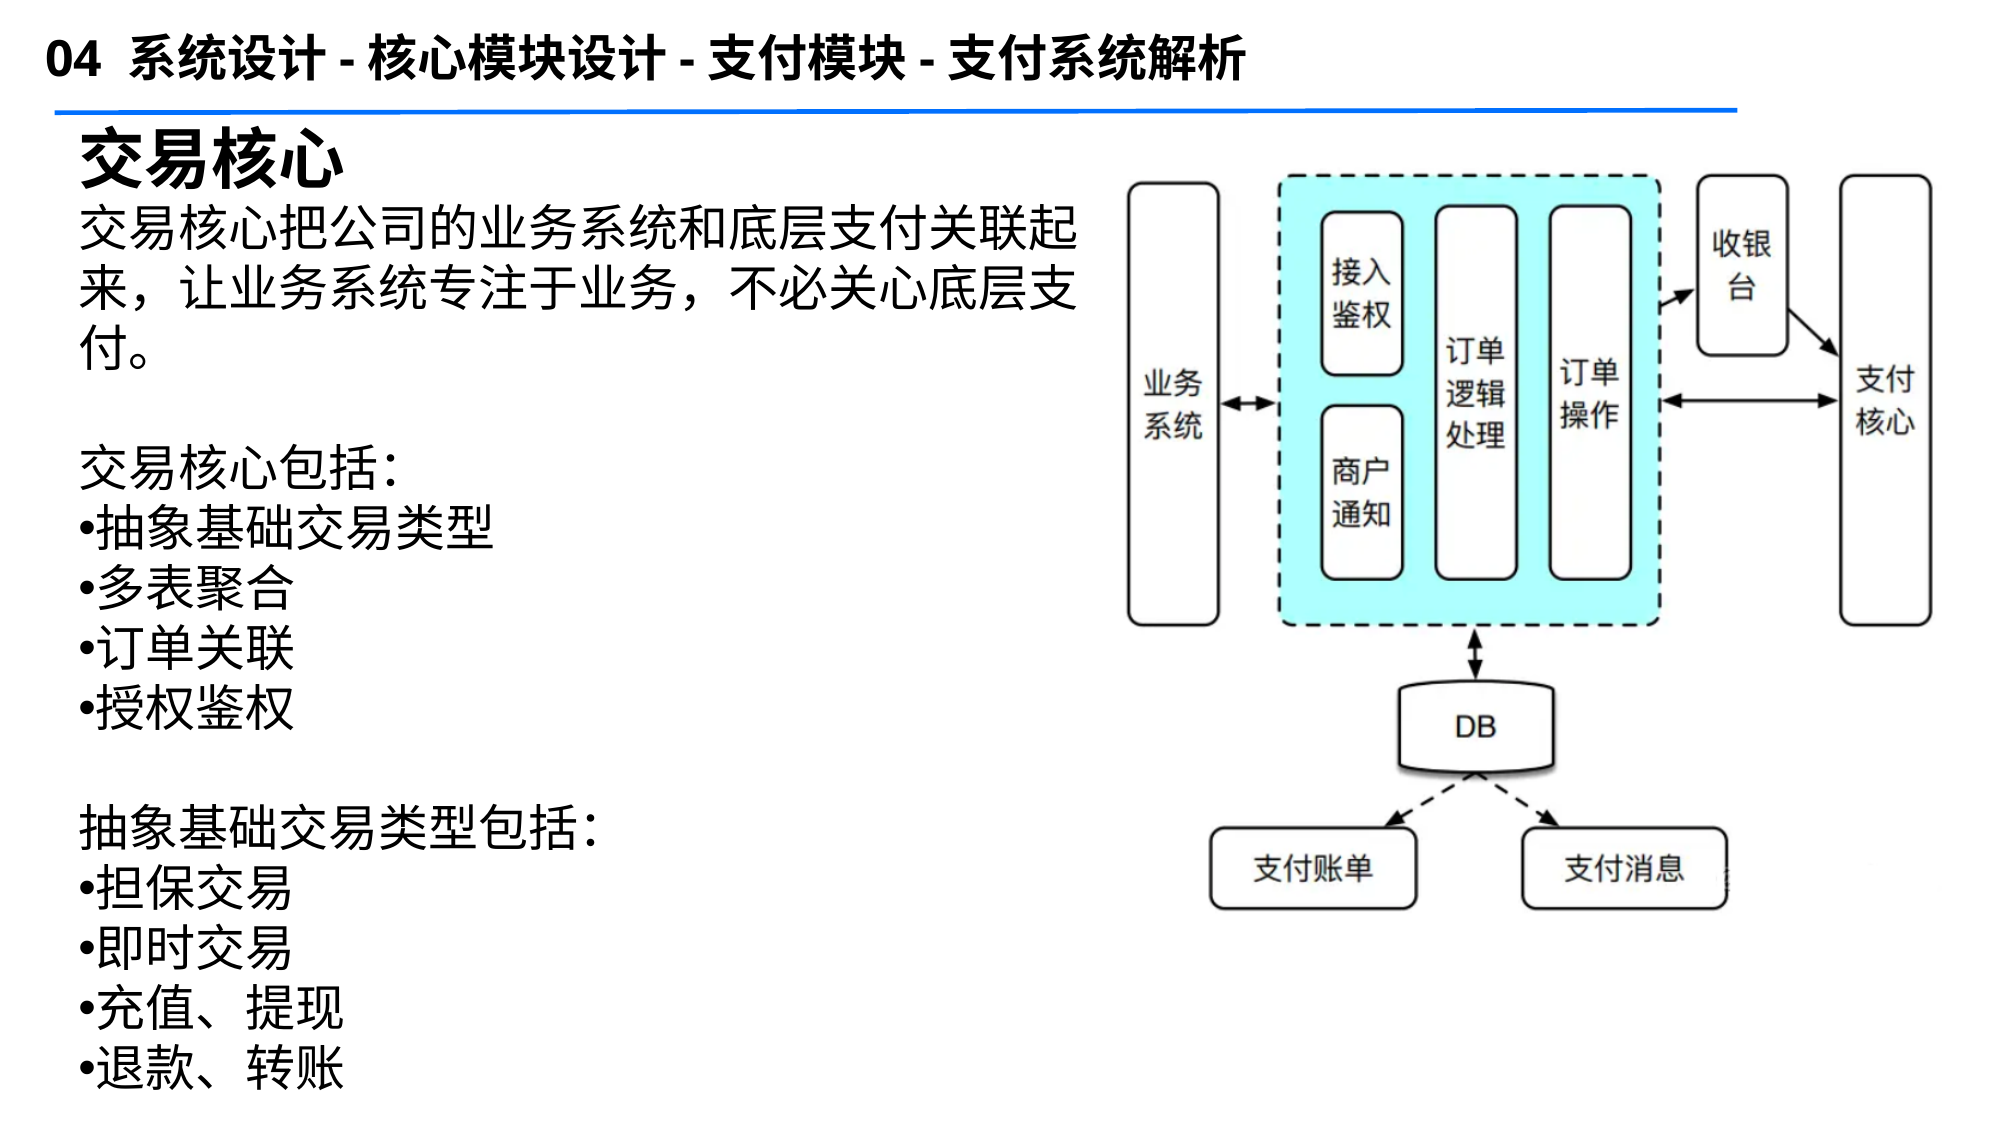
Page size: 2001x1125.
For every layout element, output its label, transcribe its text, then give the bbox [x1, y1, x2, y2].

picture [1110, 129, 2000, 1125]
text_box 04 系统设计-核心模块设计-支付模块-支付系统解析 [30, 19, 1262, 95]
text_box 交易核心 交易核心把公司的业务系统和底层支付关联起来，让业务系统专注于业务，不必关心底层支付。 交易核心包括： 抽象基础交易类型 多表聚合 订单关联 授权鉴权 抽象基础交易类型包括： 担保交易 即时交易 充值、提现 退款、转账 [63, 113, 1111, 1125]
